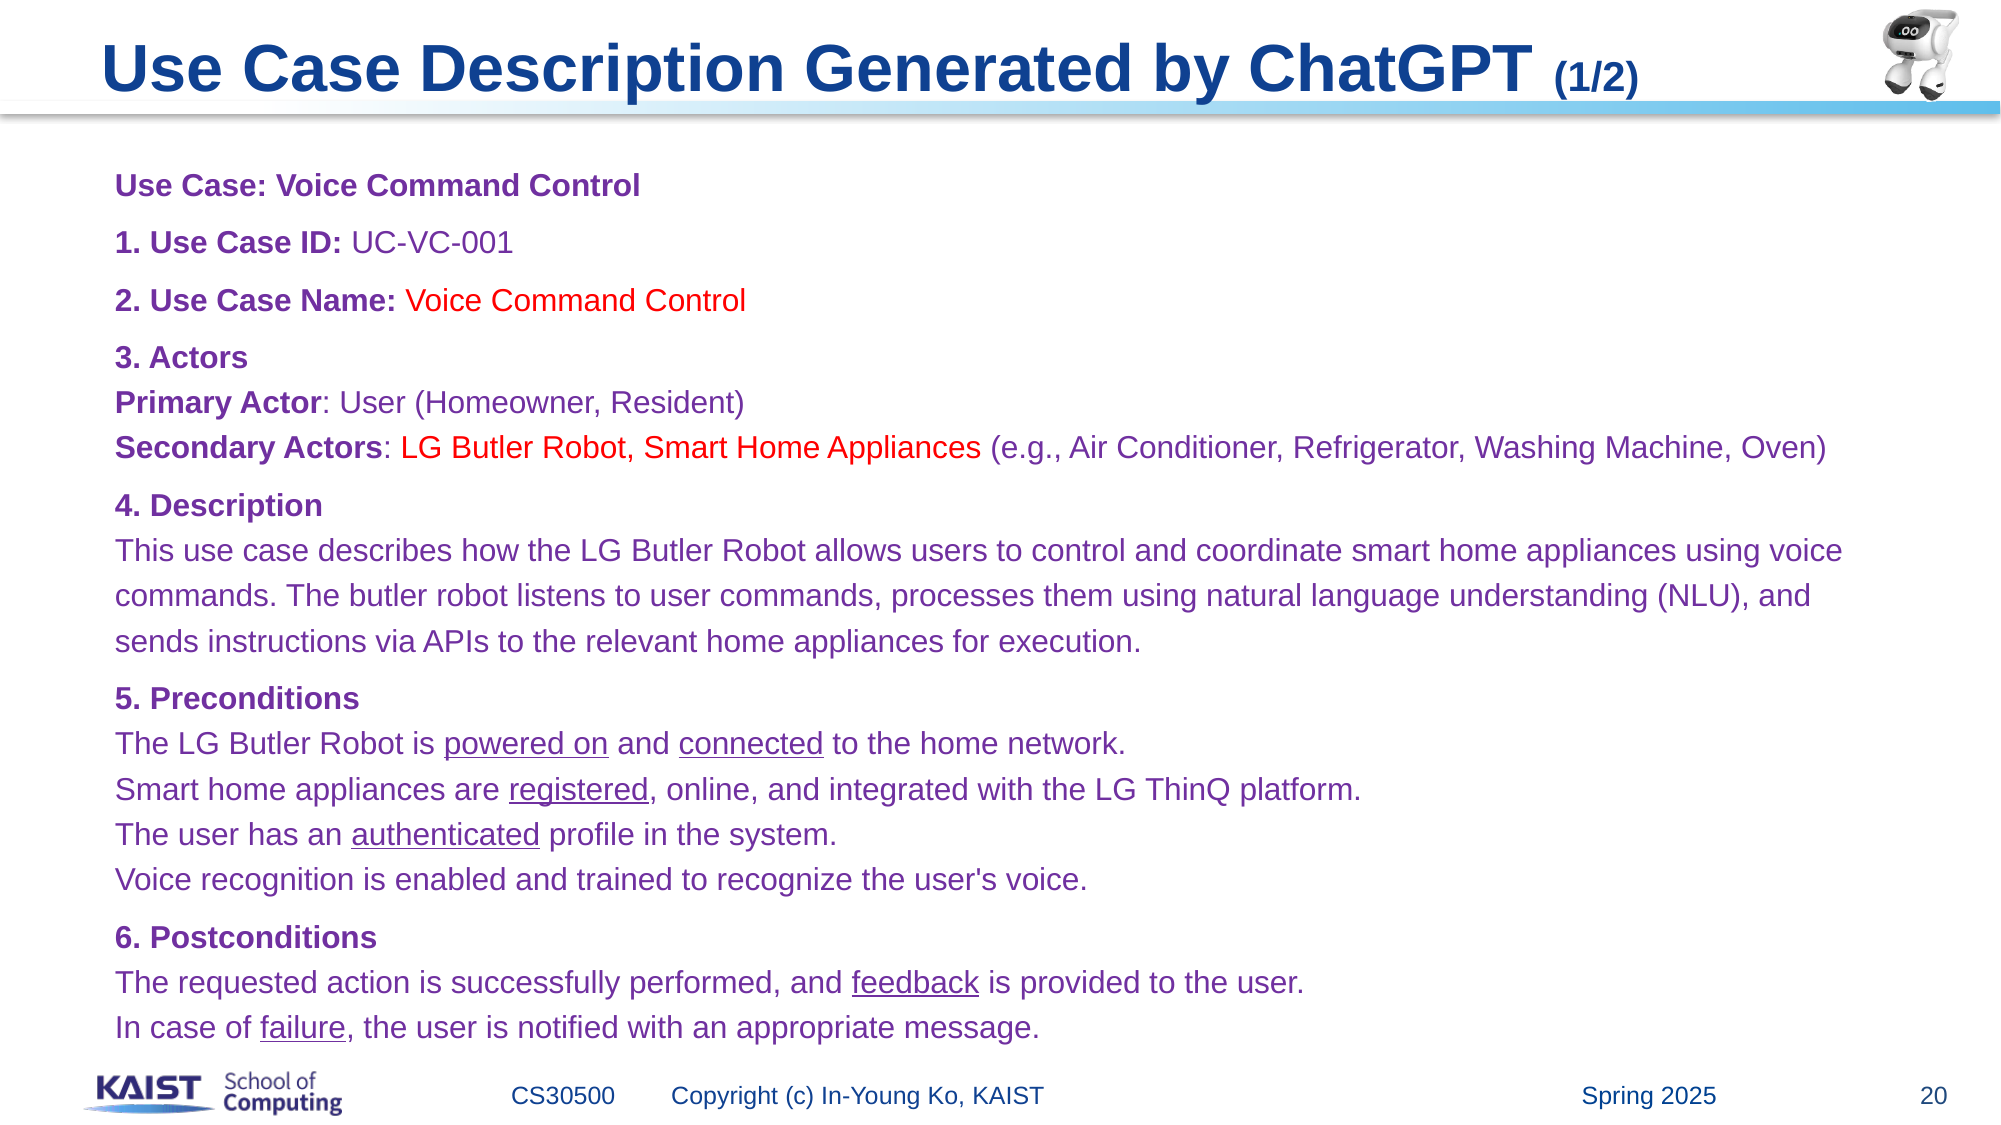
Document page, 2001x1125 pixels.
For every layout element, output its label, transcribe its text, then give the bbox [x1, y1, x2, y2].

slide_number 20 [1833, 1065, 1963, 1125]
footer CS30500 Copyright (c) In-Young Ko, KAIST [496, 1065, 1517, 1125]
picture [1877, 2, 1964, 107]
picture [80, 1054, 342, 1125]
slide_number Spring 2025 [1566, 1064, 1800, 1125]
title Use Case Description Generated by ChatGPT (1/2) [86, 19, 1874, 112]
list Use Case: Voice Command Control 1. Use Case ID: UC-VC-001 2. Use Case Name: Voice Command Control 3. Actors Primary Actor: User (Homeowner, Resident) Secondary Actors: LG Butler Robot, Smart Home Appliances (e.g., Air Conditioner, Refrigerator, Washing Machine, Oven) 4. Description This use case describes how the LG Butler Robot allows users to control and coordinate smart home appliances using voice commands. The butler robot listens to user commands, processes them using natural language understanding (NLU), and sends instructions via APIs to the relevant home appliances for execution. 5. Preconditions The LG Butler Robot is powered on and connected to the home network. Smart home appliances are registered, online, and integrated with the LG ThinQ platform. The user has an authenticated profile in the system. Voice recognition is enabled and trained to recognize the user's voice. 6. Postconditions The requested action is successfully performed, and feedback is provided to the user. In case of failure, the user is notified with an appropriate message. [99, 149, 1914, 1060]
